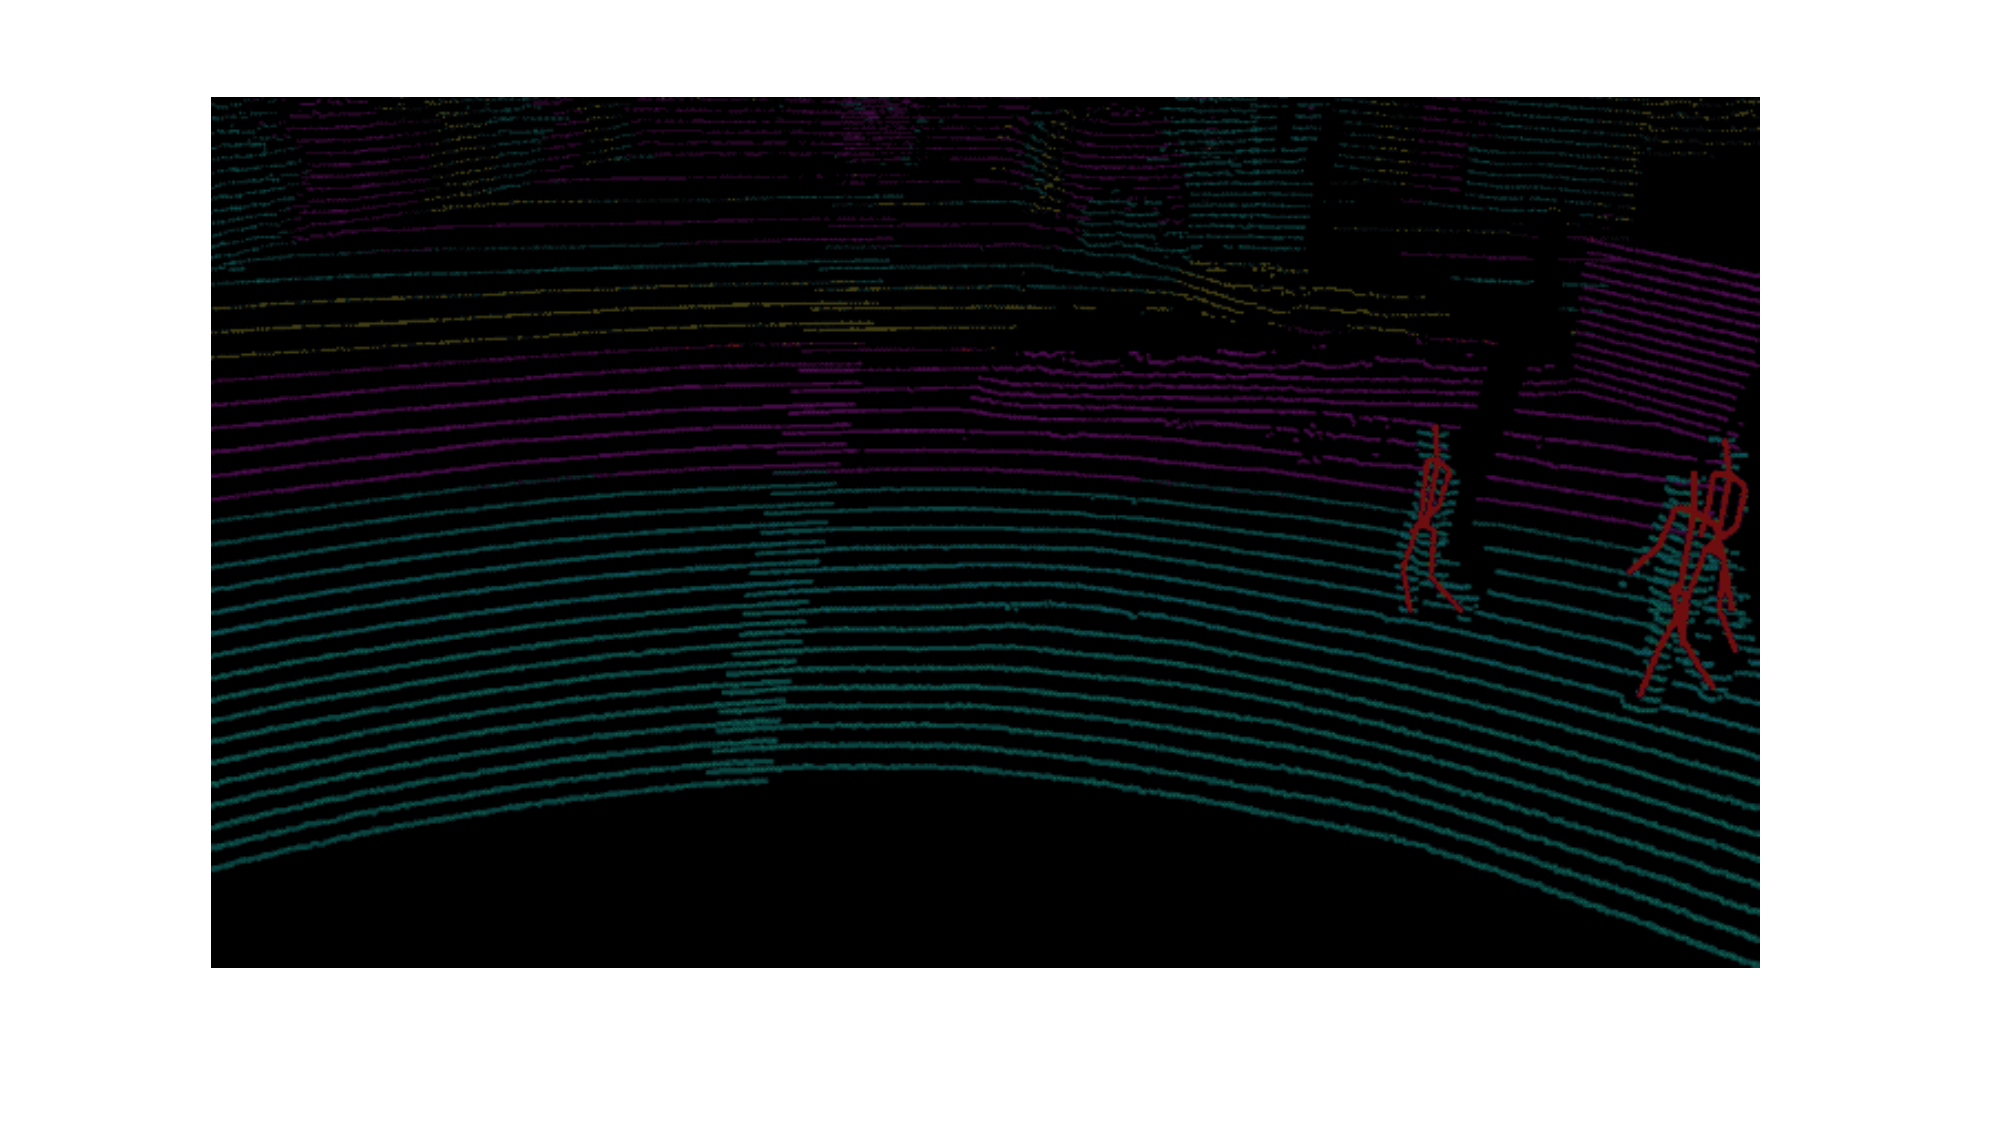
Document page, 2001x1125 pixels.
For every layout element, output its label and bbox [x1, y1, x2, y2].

picture [211, 97, 1760, 968]
